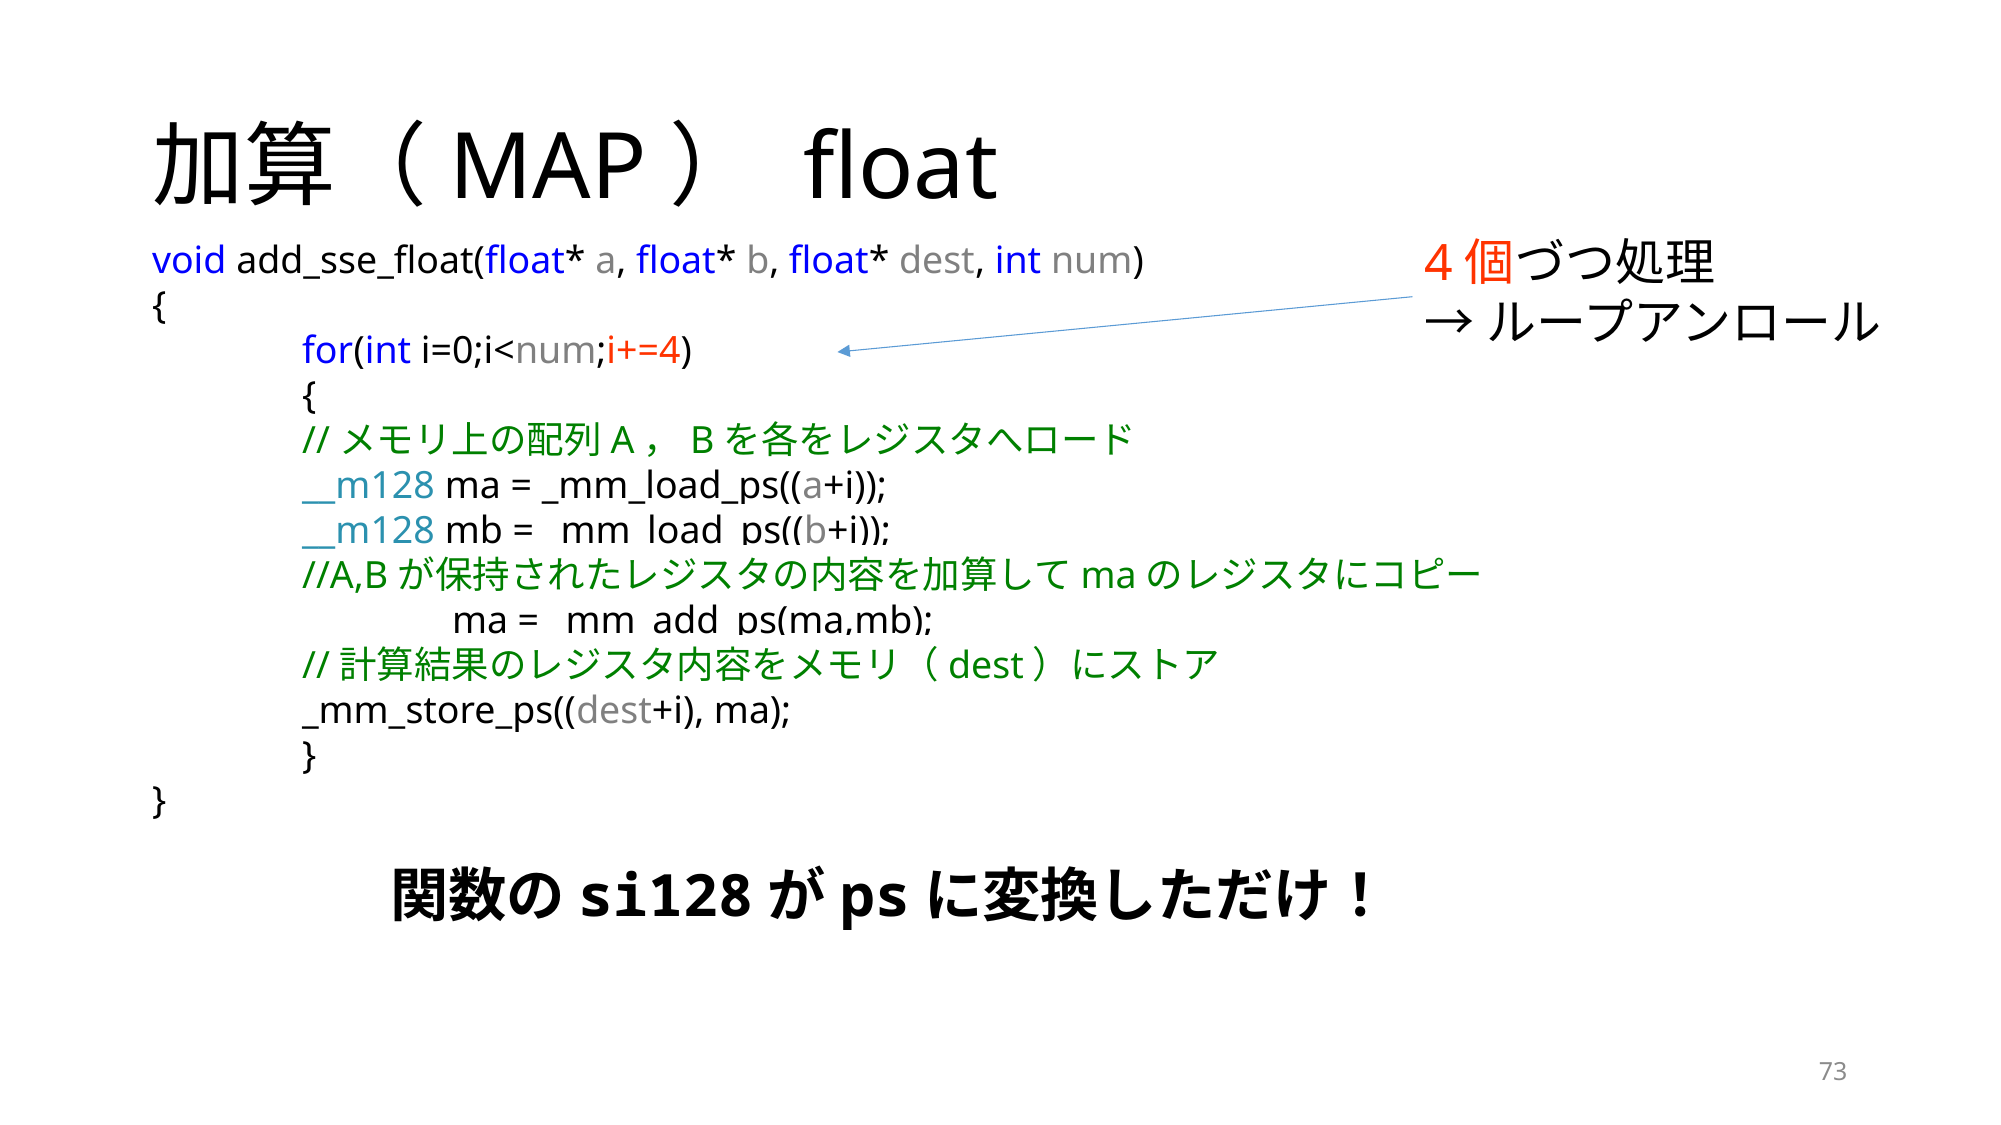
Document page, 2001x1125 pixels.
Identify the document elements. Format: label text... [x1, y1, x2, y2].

title 加算（MAP） float [137, 59, 1863, 229]
text_box 関数のsi128がpsに変換しただけ！ [375, 850, 1405, 936]
text_box void add_sse_float(float* a, float* b, float* dest, int num) { for(int i=0;i<num;i+=4) { //メモリ上の配列A，Bを各をレジスタへロード __m128 ma = _mm_load_ps((a+i)); __m128 mb = _mm_load_ps((b+i)); //A,Bが保持されたレジスタの内容を加算してmaのレジスタにコピー ma = _mm_add_ps(ma,mb); //計算結果のレジスタ内容をメモリ（dest）にストア _mm_store_ps((dest+i), ma); } } [137, 229, 1500, 829]
text_box 4個づつ処理 →ループアンロール [1409, 223, 1912, 358]
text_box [837, 296, 1413, 353]
slide_number 73 [1412, 1042, 1863, 1103]
